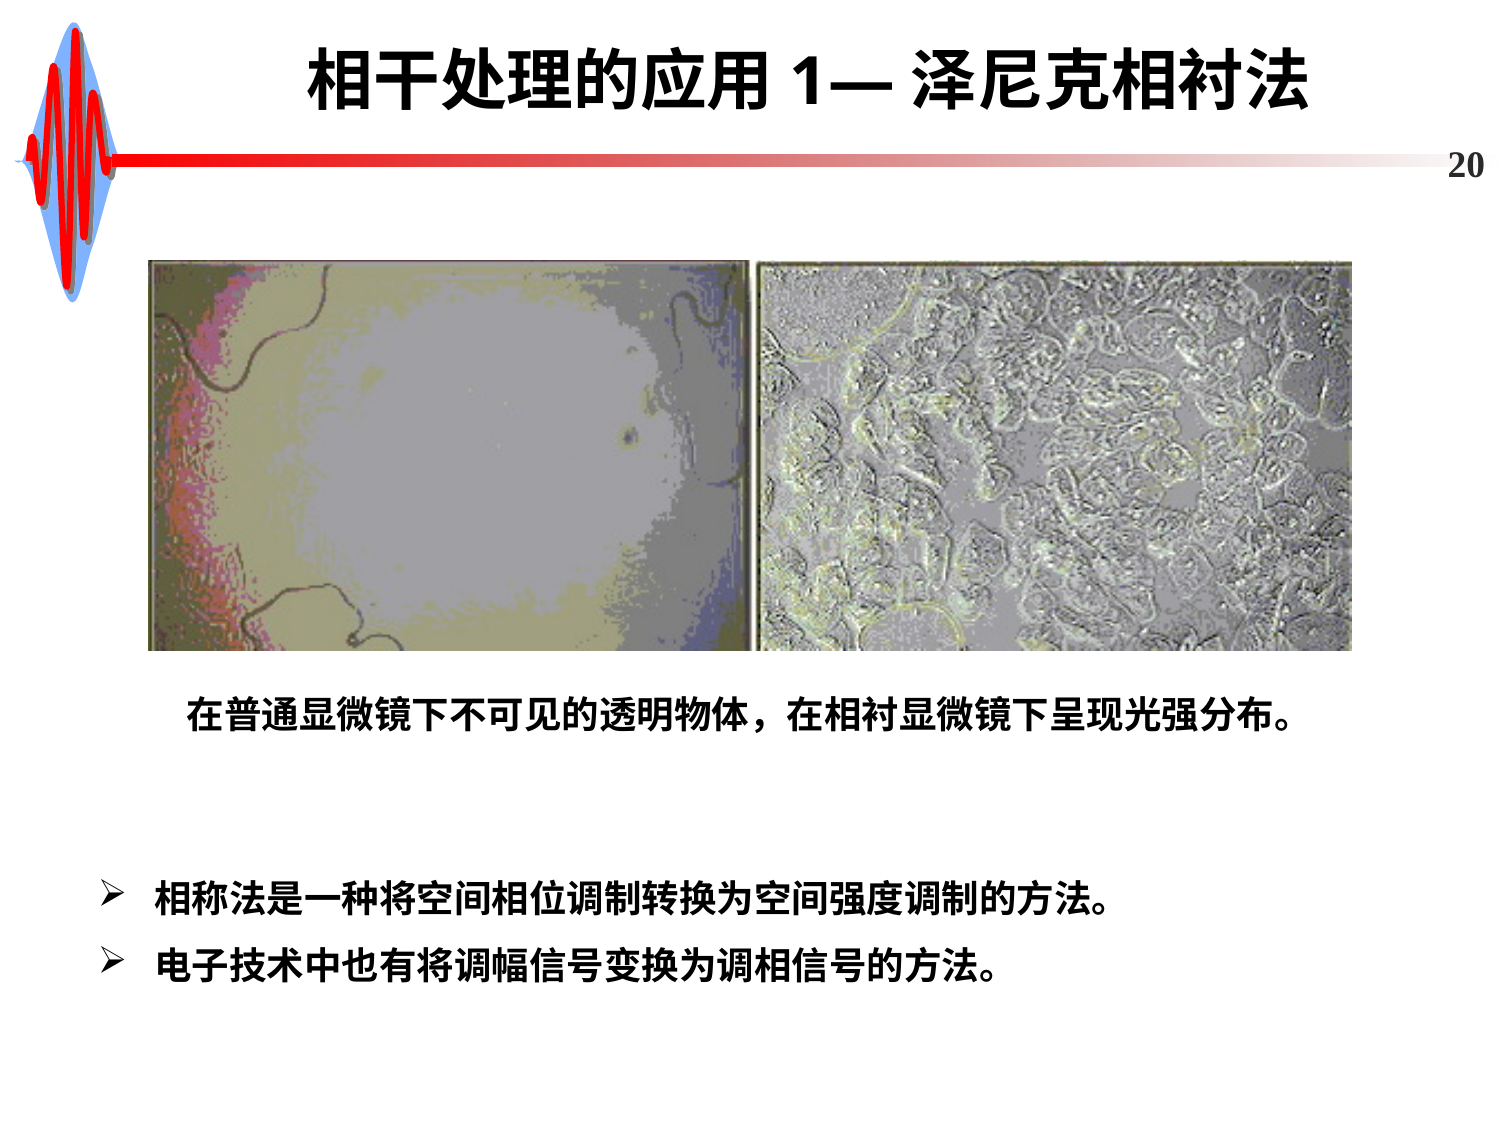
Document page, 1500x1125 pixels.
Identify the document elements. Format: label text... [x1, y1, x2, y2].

picture [148, 260, 1352, 651]
slide_number 20 [1370, 145, 1500, 181]
title 相干处理的应用1—泽尼克相衬法 [159, 19, 1459, 137]
text_box 在普通显微镜下不可见的透明物体，在相衬显微镜下呈现光强分布。 [172, 661, 1353, 744]
text_box 相称法是一种将空间相位调制转换为空间强度调制的方法。 电子技术中也有将调幅信号变换为调相信号的方法。 [83, 844, 1442, 995]
